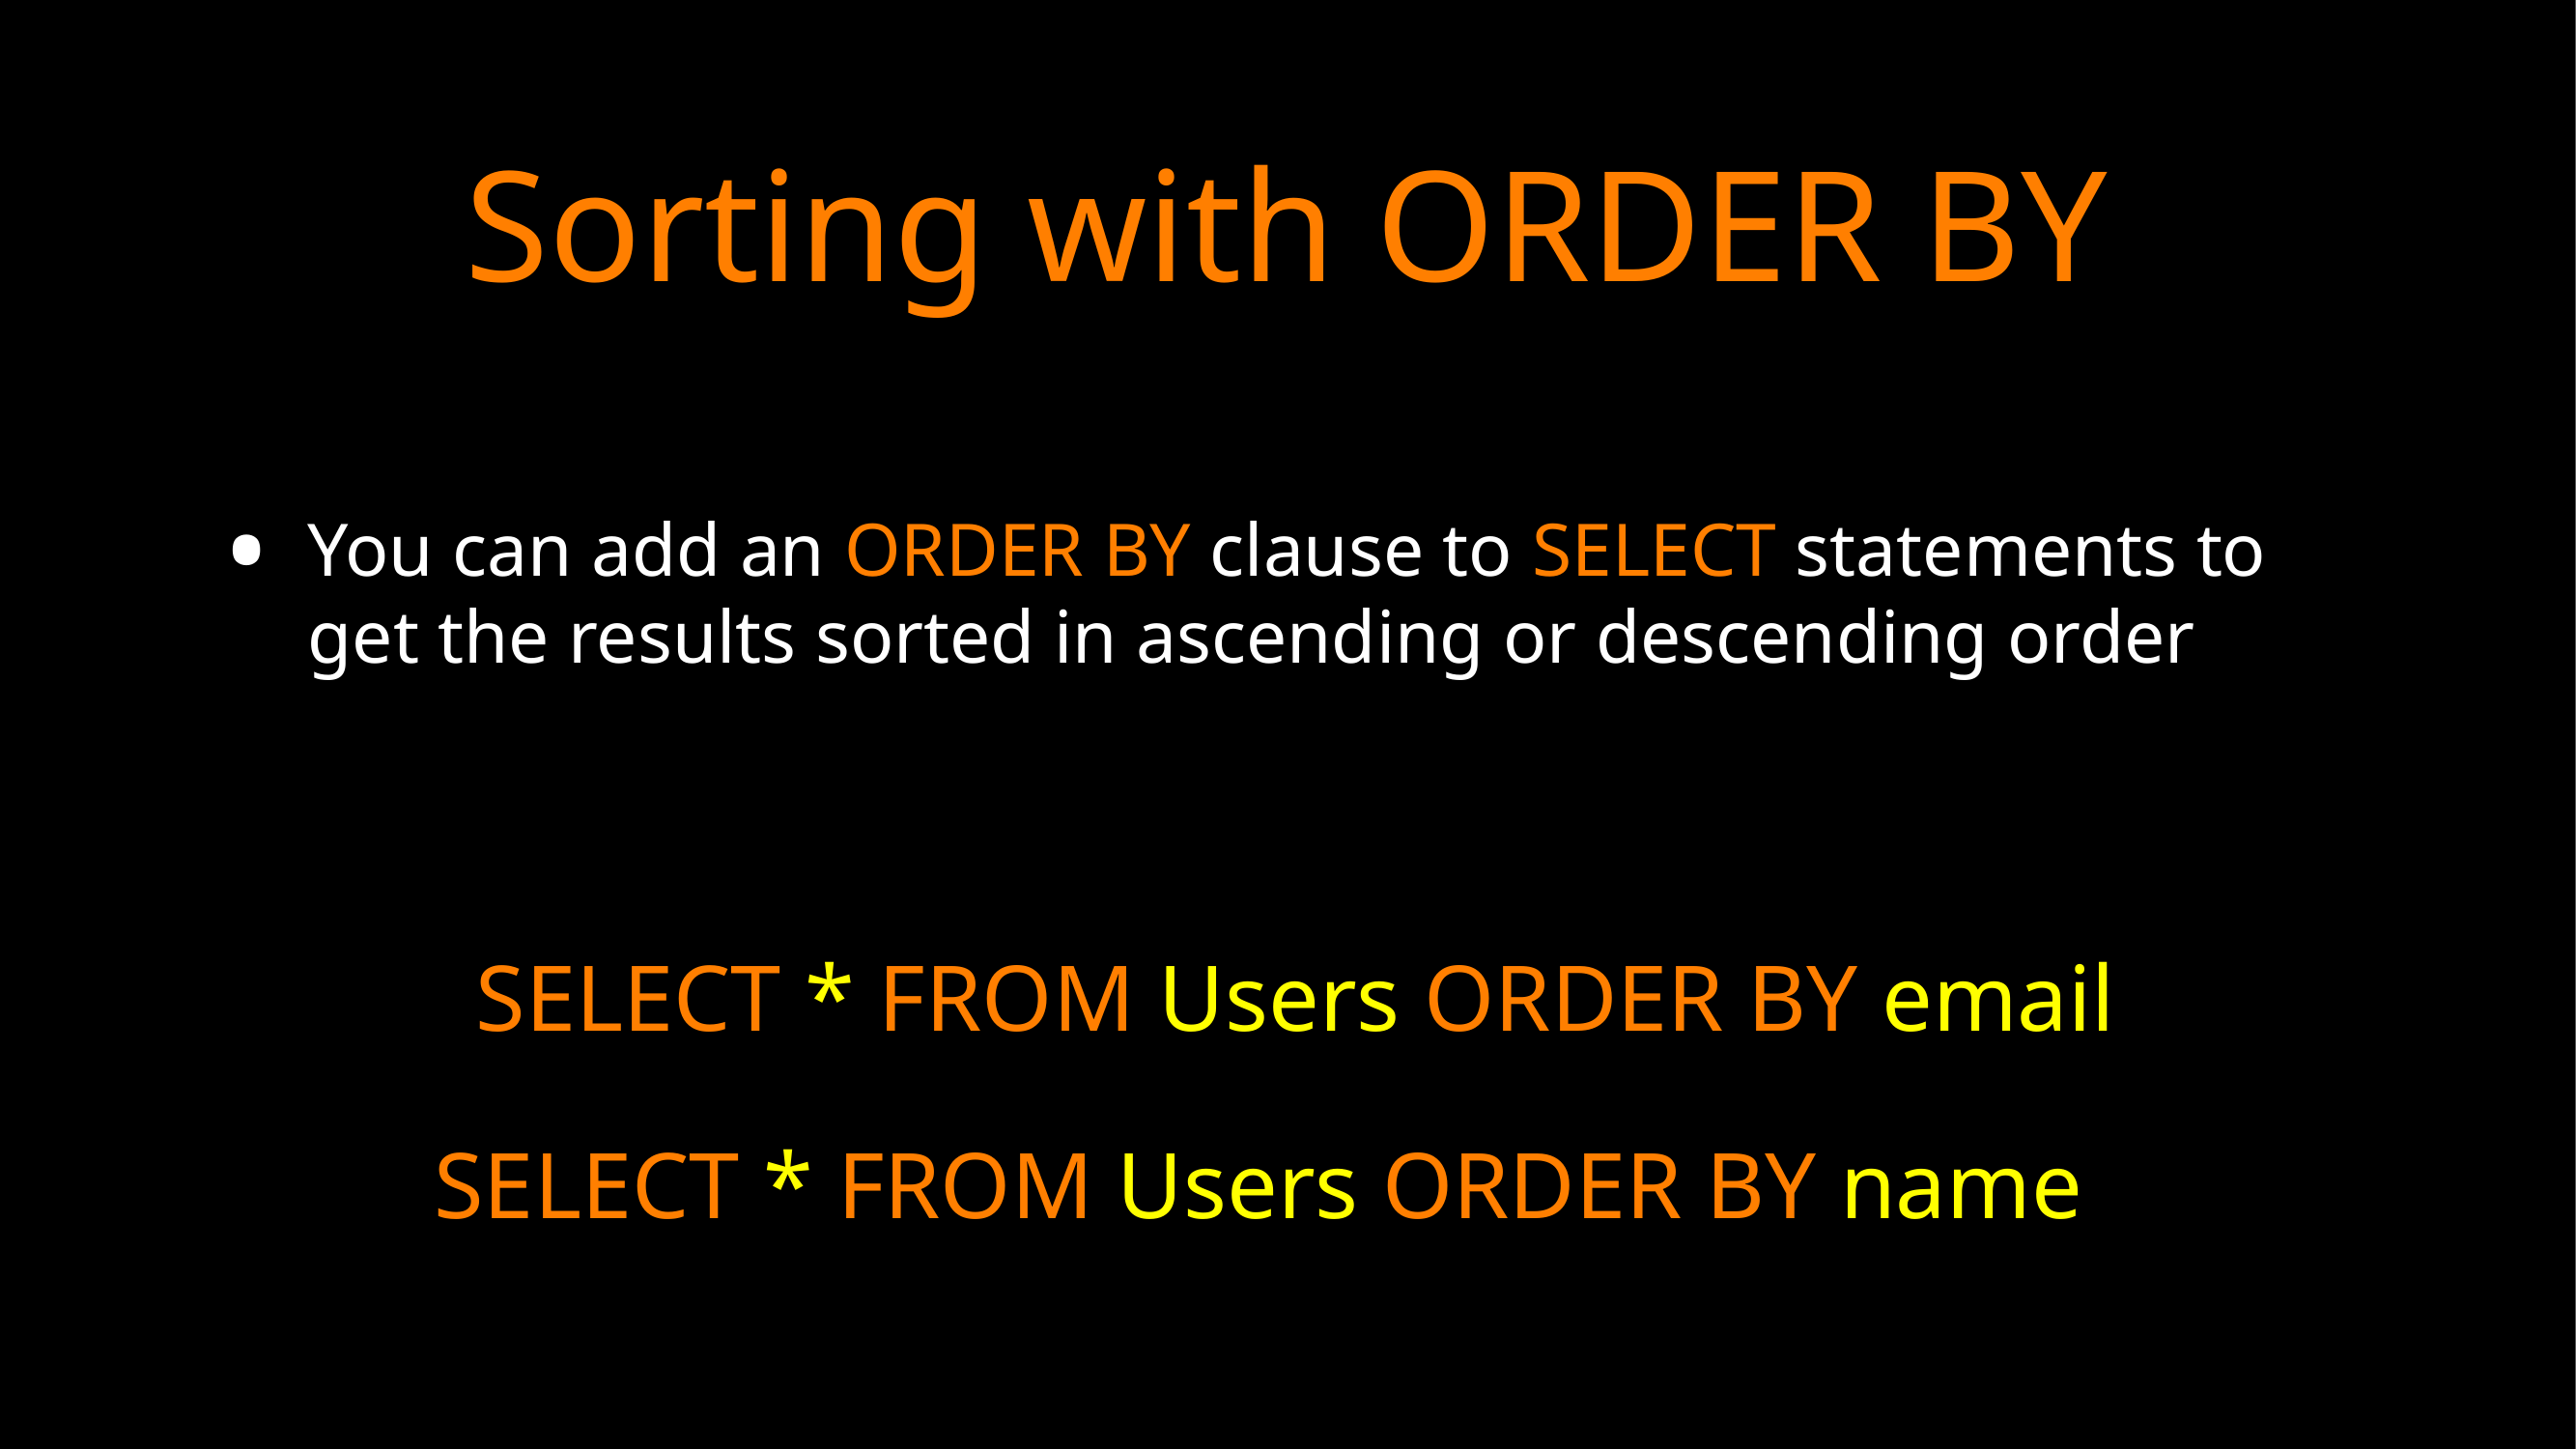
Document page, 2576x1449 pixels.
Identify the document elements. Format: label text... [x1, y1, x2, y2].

text_box SELECT * FROM Users ORDER BY name [31, 1122, 2486, 1242]
title Sorting with ORDER BY [183, 38, 2391, 403]
text_box SELECT * FROM Users ORDER BY email [83, 935, 2508, 1055]
list You can add an ORDER BY clause to SELECT statements to get the results sorted in ascending or descending order [183, 412, 2391, 769]
